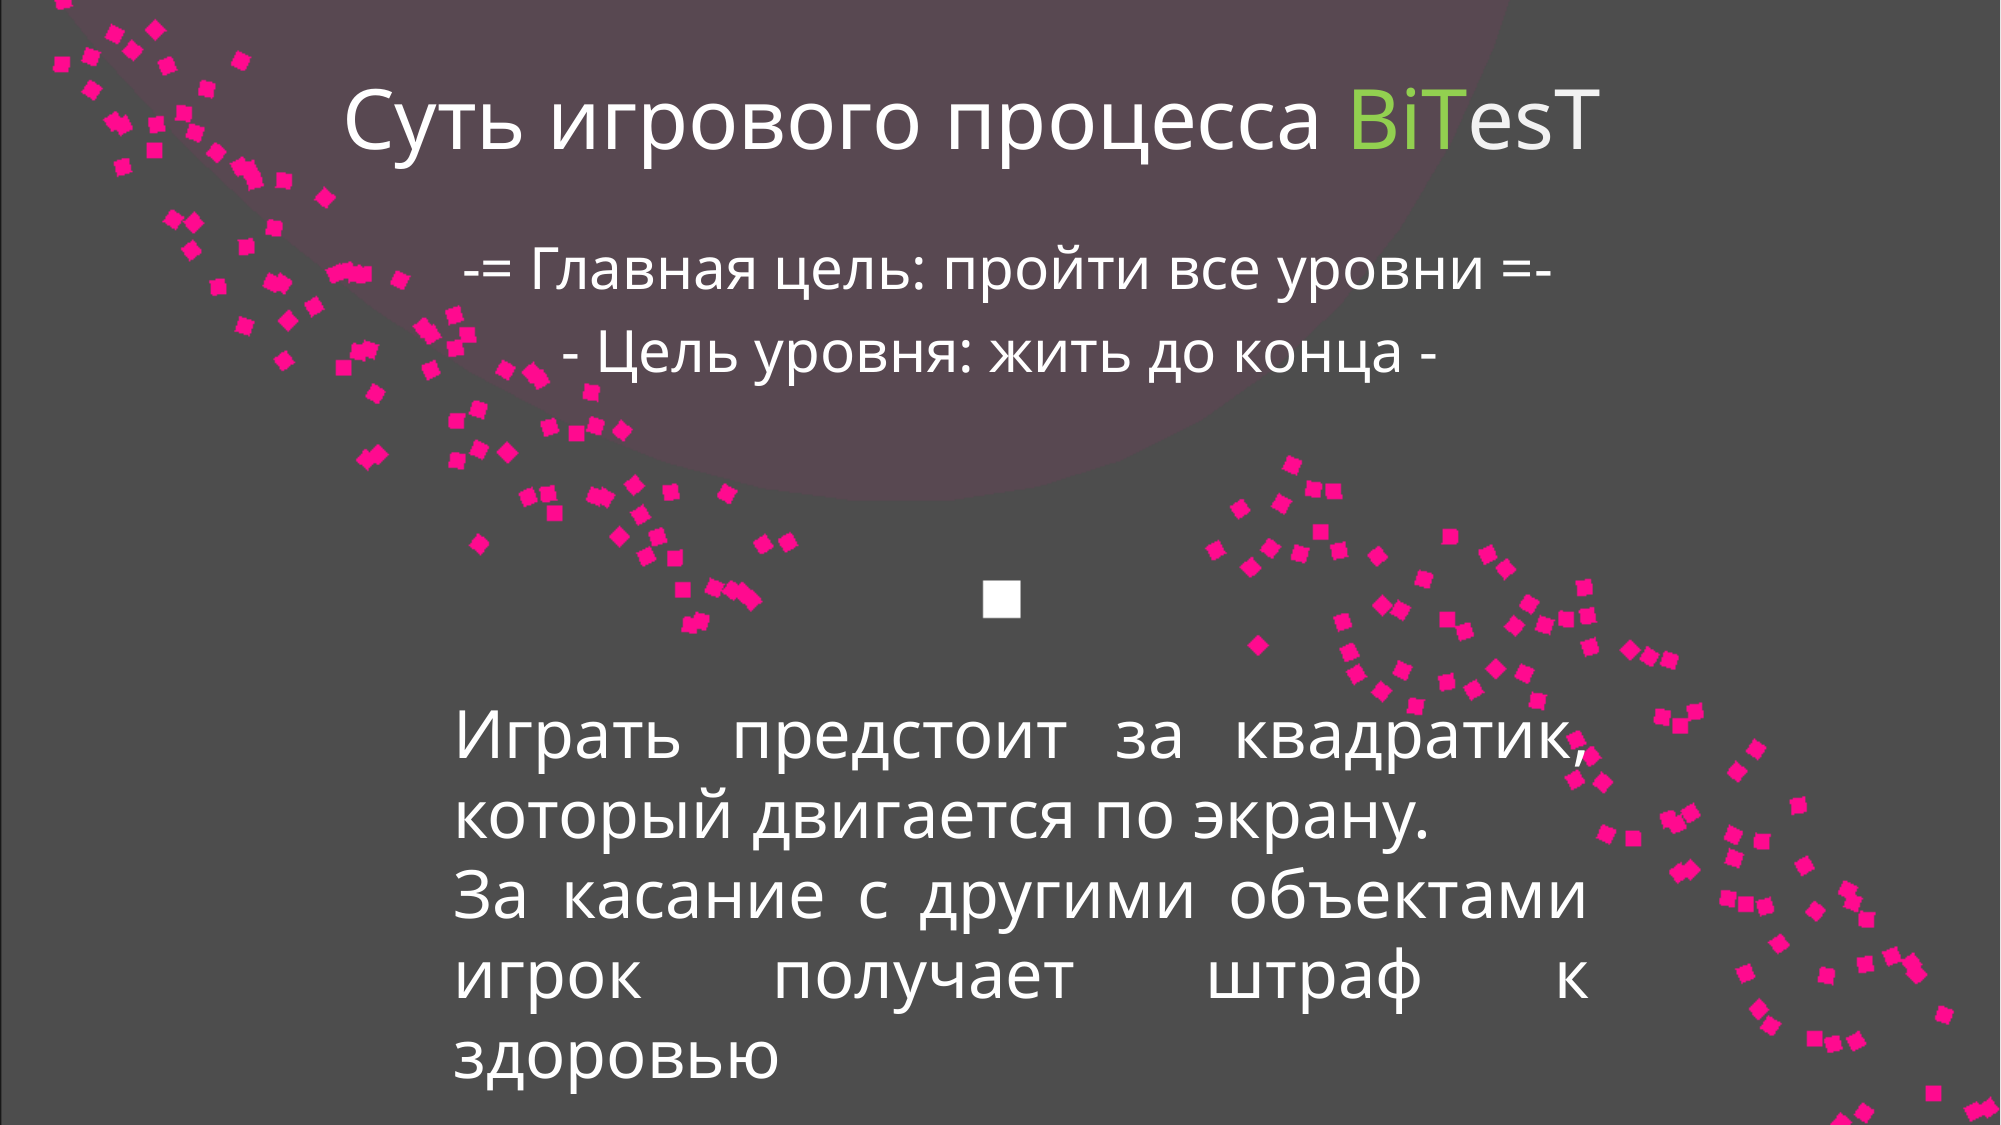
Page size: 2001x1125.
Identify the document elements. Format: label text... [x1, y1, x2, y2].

list -= Главная цель: пройти все уровни =- - Цель уровня: жить до конца - [425, 231, 1575, 440]
text_box Играть предстоит за квадратик, который двигается по экрану. За касание с другими объектами игрок получает штраф к здоровью [438, 684, 1606, 1100]
picture [0, 0, 2001, 1125]
title Суть игрового процесса BiTesT [327, 13, 1673, 232]
